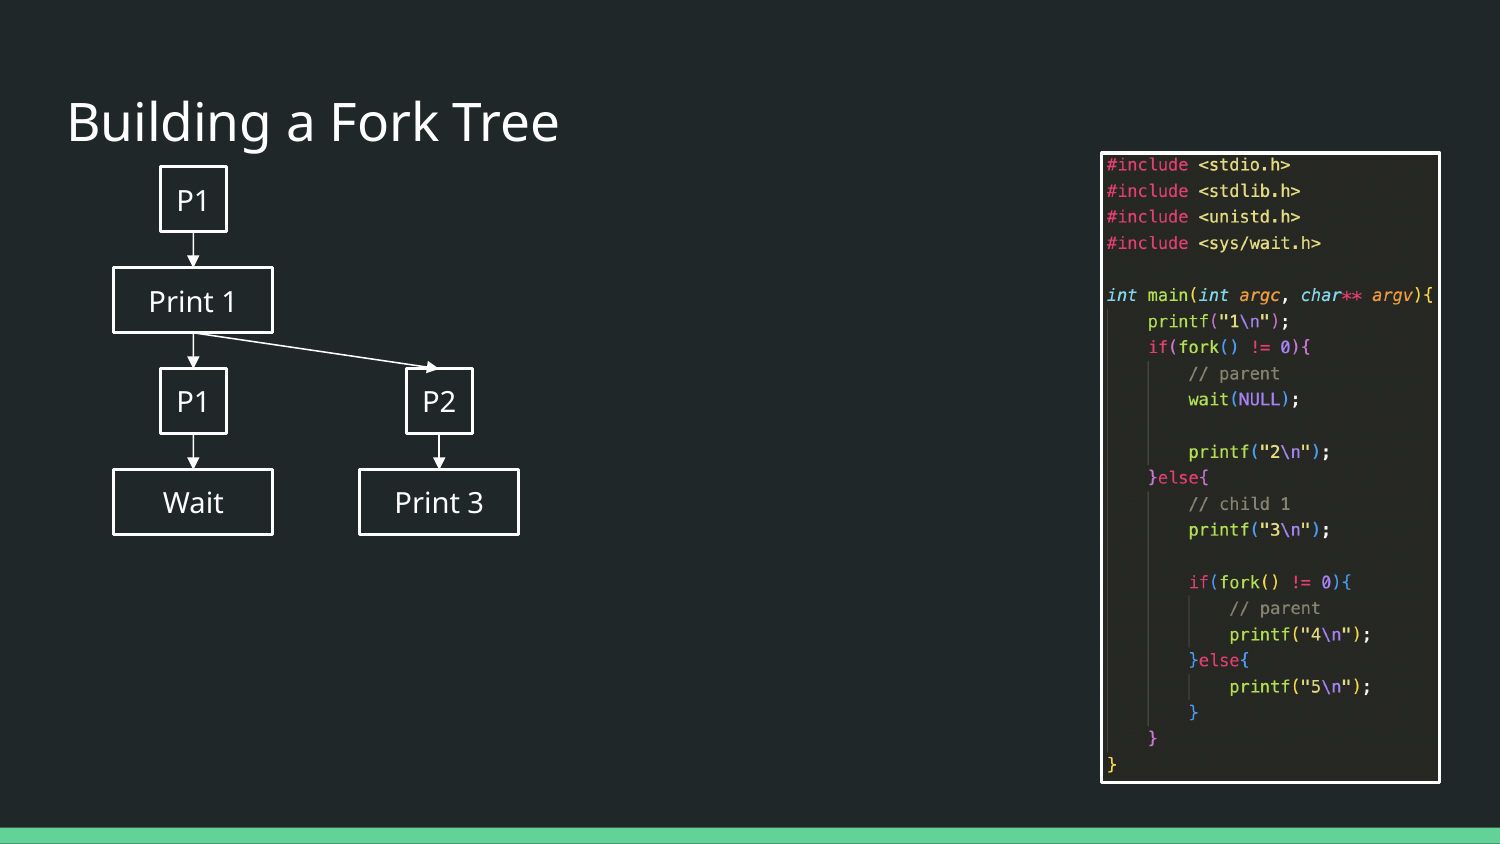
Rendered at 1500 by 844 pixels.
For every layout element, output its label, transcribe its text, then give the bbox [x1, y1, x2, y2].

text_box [193, 333, 440, 370]
title Building a Fork Tree [51, 72, 1449, 167]
text_box Print 3 [359, 469, 519, 535]
text_box P1 [160, 166, 227, 232]
text_box Print 1 [113, 267, 273, 333]
text_box P1 [160, 368, 227, 434]
picture [1103, 154, 1439, 782]
text_box Wait [113, 469, 273, 535]
text_box P2 [406, 368, 473, 434]
